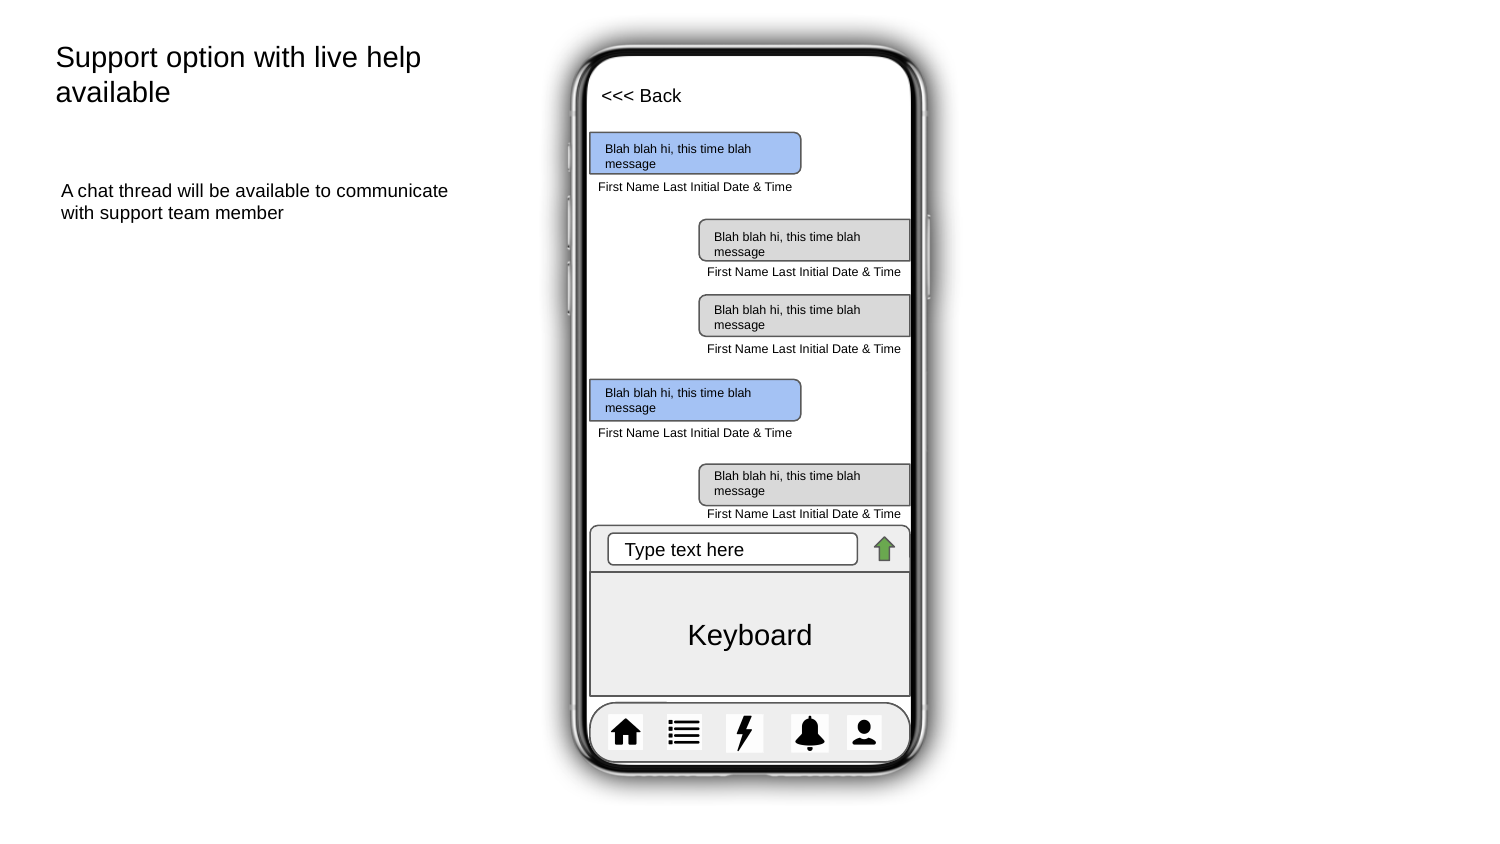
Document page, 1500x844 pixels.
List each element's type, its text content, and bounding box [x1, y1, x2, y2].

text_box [589, 702, 911, 763]
text_box Support option with live help available [40, 23, 439, 145]
picture [537, 13, 963, 808]
text_box A chat thread will be available to communicate with support team member [46, 163, 481, 844]
